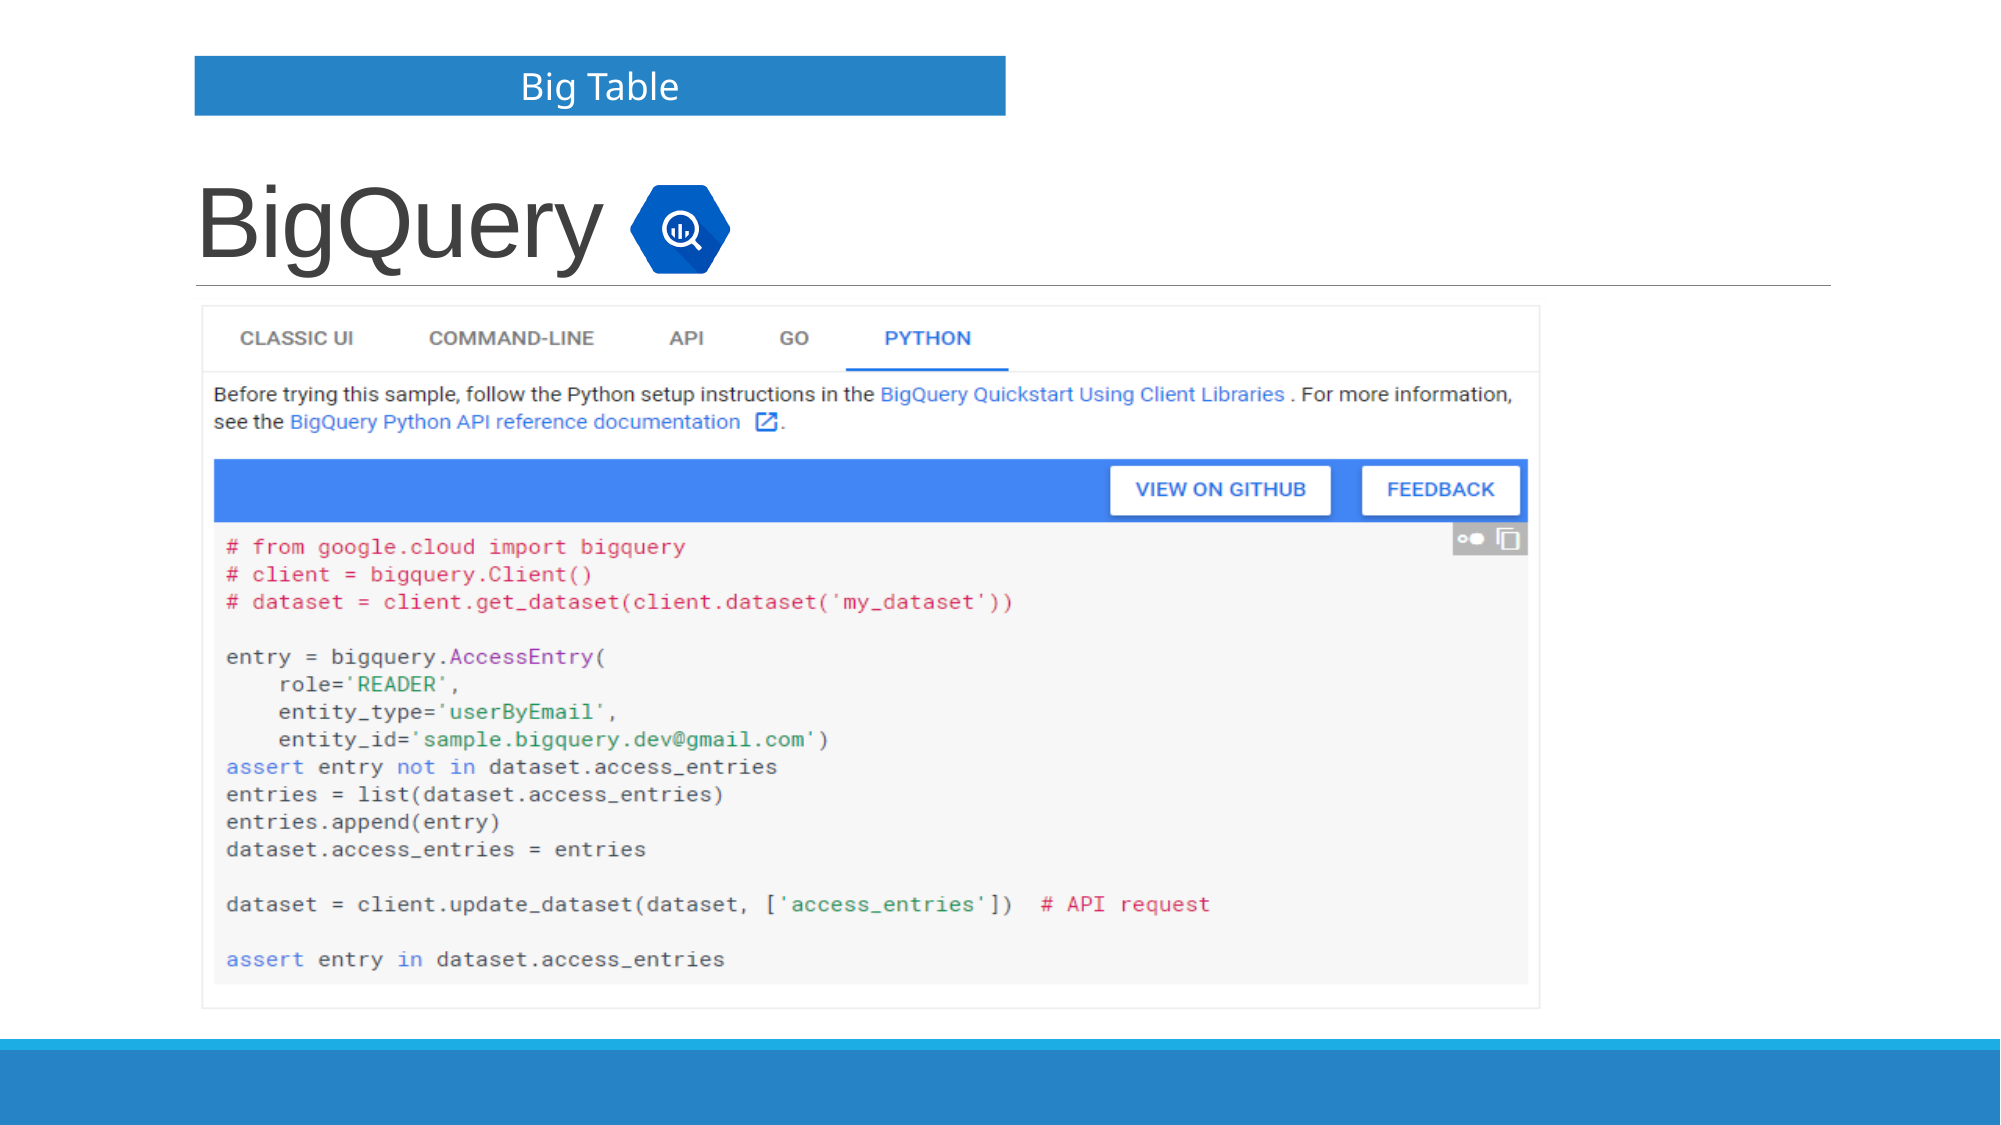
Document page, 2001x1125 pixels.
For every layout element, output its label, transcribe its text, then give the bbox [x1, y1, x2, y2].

text_box Big Table [194, 55, 1006, 116]
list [628, 176, 733, 281]
title BigQuery [180, 116, 1830, 285]
picture [193, 296, 1547, 1017]
